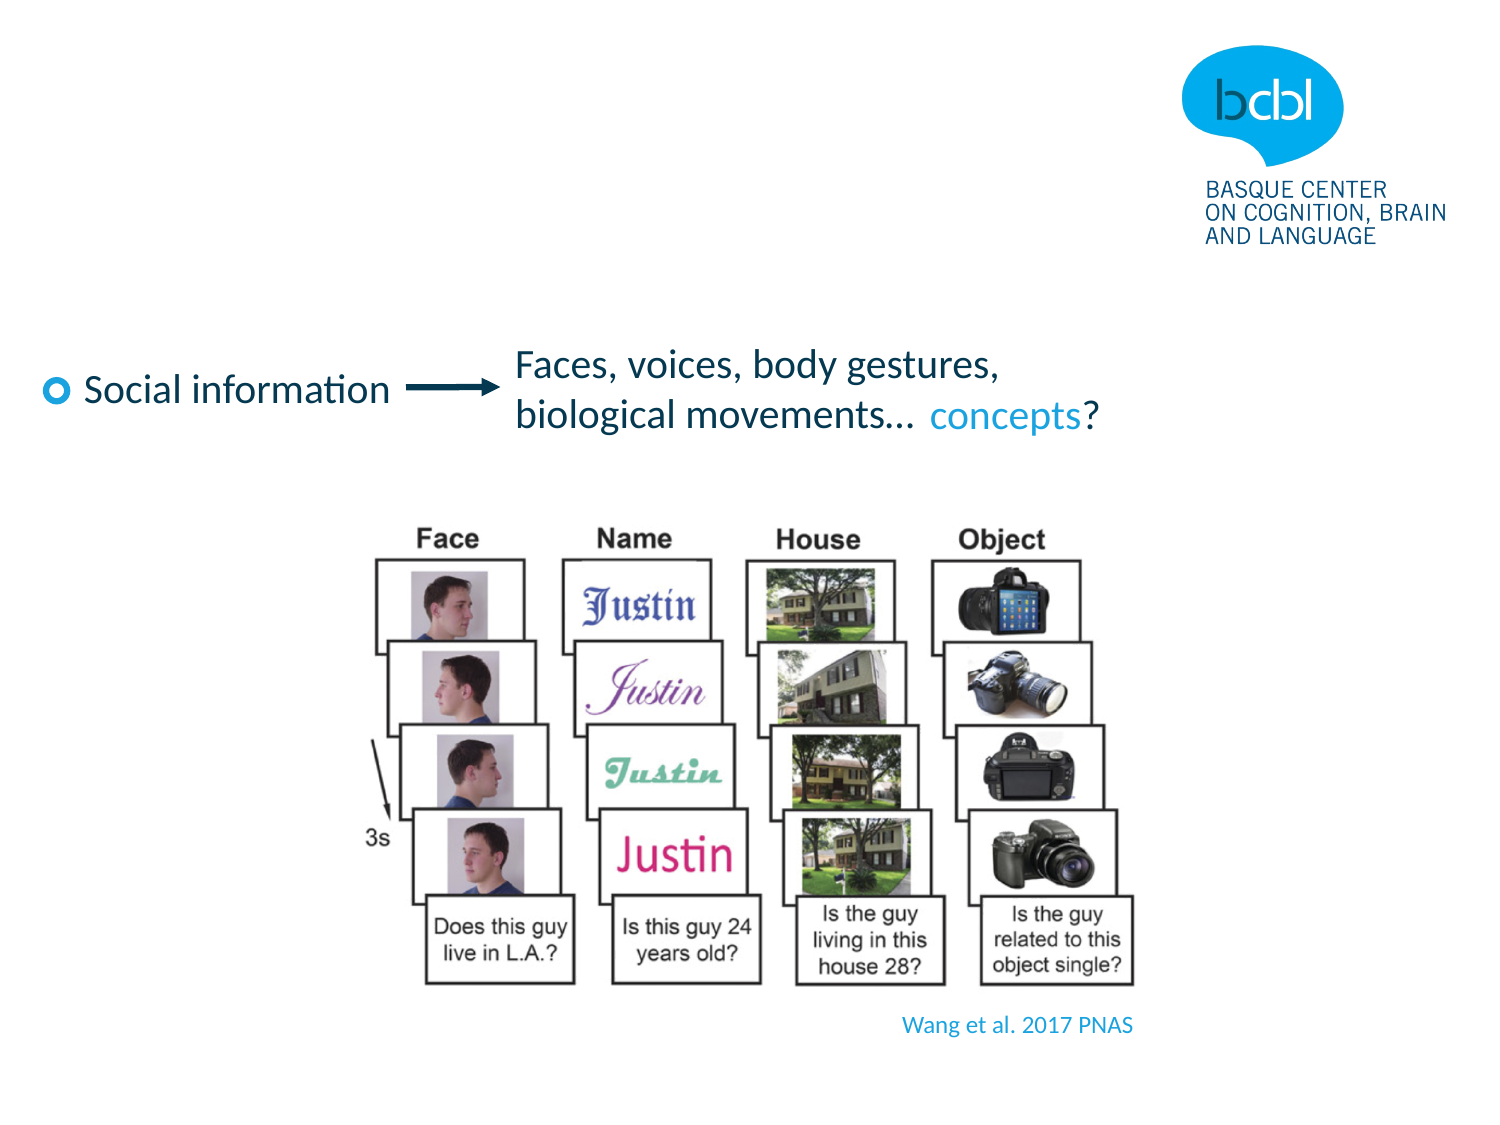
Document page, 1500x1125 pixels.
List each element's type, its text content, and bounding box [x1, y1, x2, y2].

picture [1180, 37, 1445, 301]
text_box [44, 379, 69, 403]
text_box Wang et al. 2017 PNAS [887, 1001, 1150, 1047]
text_box Faces, voices, body gestures, biological movements… [500, 329, 1025, 445]
text_box concepts? [915, 380, 1116, 445]
picture [351, 520, 1149, 999]
text_box Social information [69, 354, 407, 420]
